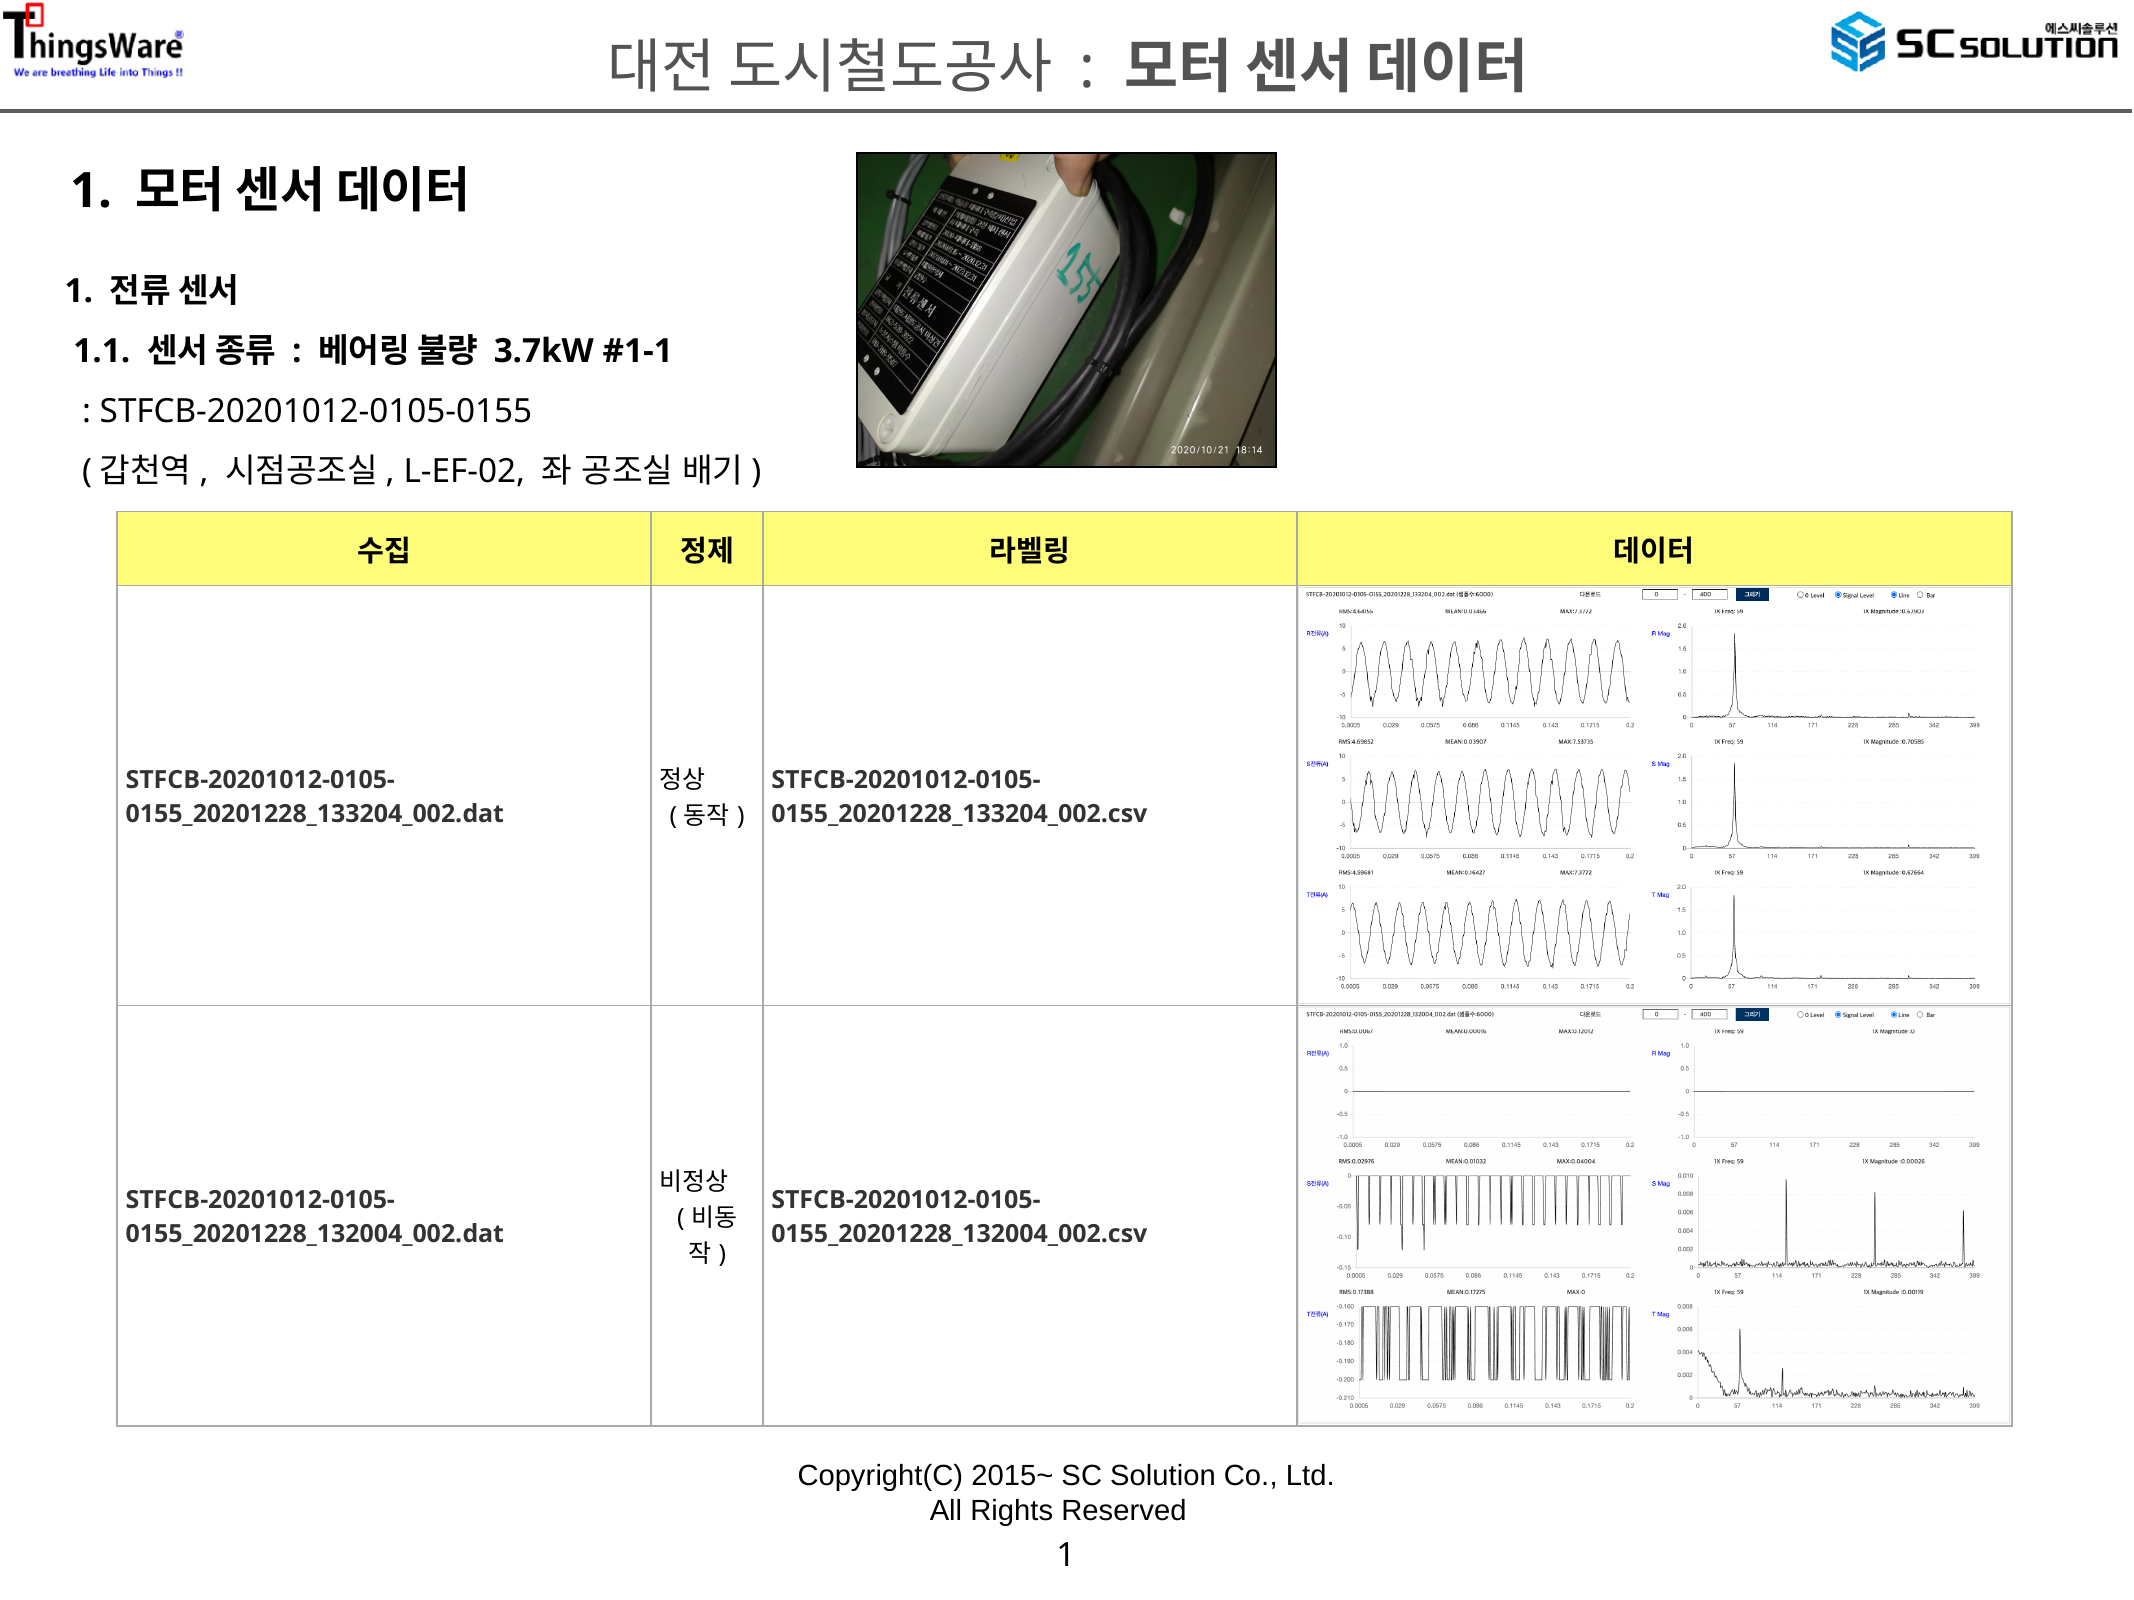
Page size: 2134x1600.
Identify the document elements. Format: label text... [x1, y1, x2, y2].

picture [857, 153, 1276, 467]
table_cell [1298, 586, 2011, 1005]
picture [0, 0, 191, 84]
picture [1812, 0, 2134, 84]
text_box 1. 모터 센서 데이터 [0, 138, 2134, 226]
table_header 정제 [652, 512, 762, 585]
title 대전 도시철도공사 : 모터 센서 데이터 [0, 20, 2134, 109]
table_cell [1298, 1006, 2011, 1425]
table_header 라벨링 [764, 512, 1296, 585]
slide_number 1 [1046, 1535, 1086, 1579]
text_box 1. 전류 센서 1.1. 센서 종류 : 베어링 불량 3.7kW #1-1 : STFCB-20201012-0105-0155 (갑천역, 시점공조실, L-EF-02, 좌 공조실 배기) [56, 240, 770, 497]
table_cell 비정상 (비동작) [652, 1006, 762, 1425]
text_box Copyright(C) 2015~ SC Solution Co., Ltd. All Rights Reserved [789, 1447, 1344, 1535]
table_cell STFCB-20201012-0105-0155_20201228_132004_002.dat [118, 1006, 650, 1425]
table_cell STFCB-20201012-0105-0155_20201228_132004_002.csv [764, 1006, 1296, 1425]
table_header 수집 [118, 512, 650, 585]
table_header 데이터 [1298, 512, 2011, 585]
table_cell STFCB-20201012-0105-0155_20201228_133204_002.csv [764, 586, 1296, 1005]
table_cell 정상 (동작) [652, 586, 762, 1005]
table_cell STFCB-20201012-0105-0155_20201228_133204_002.dat [118, 586, 650, 1005]
